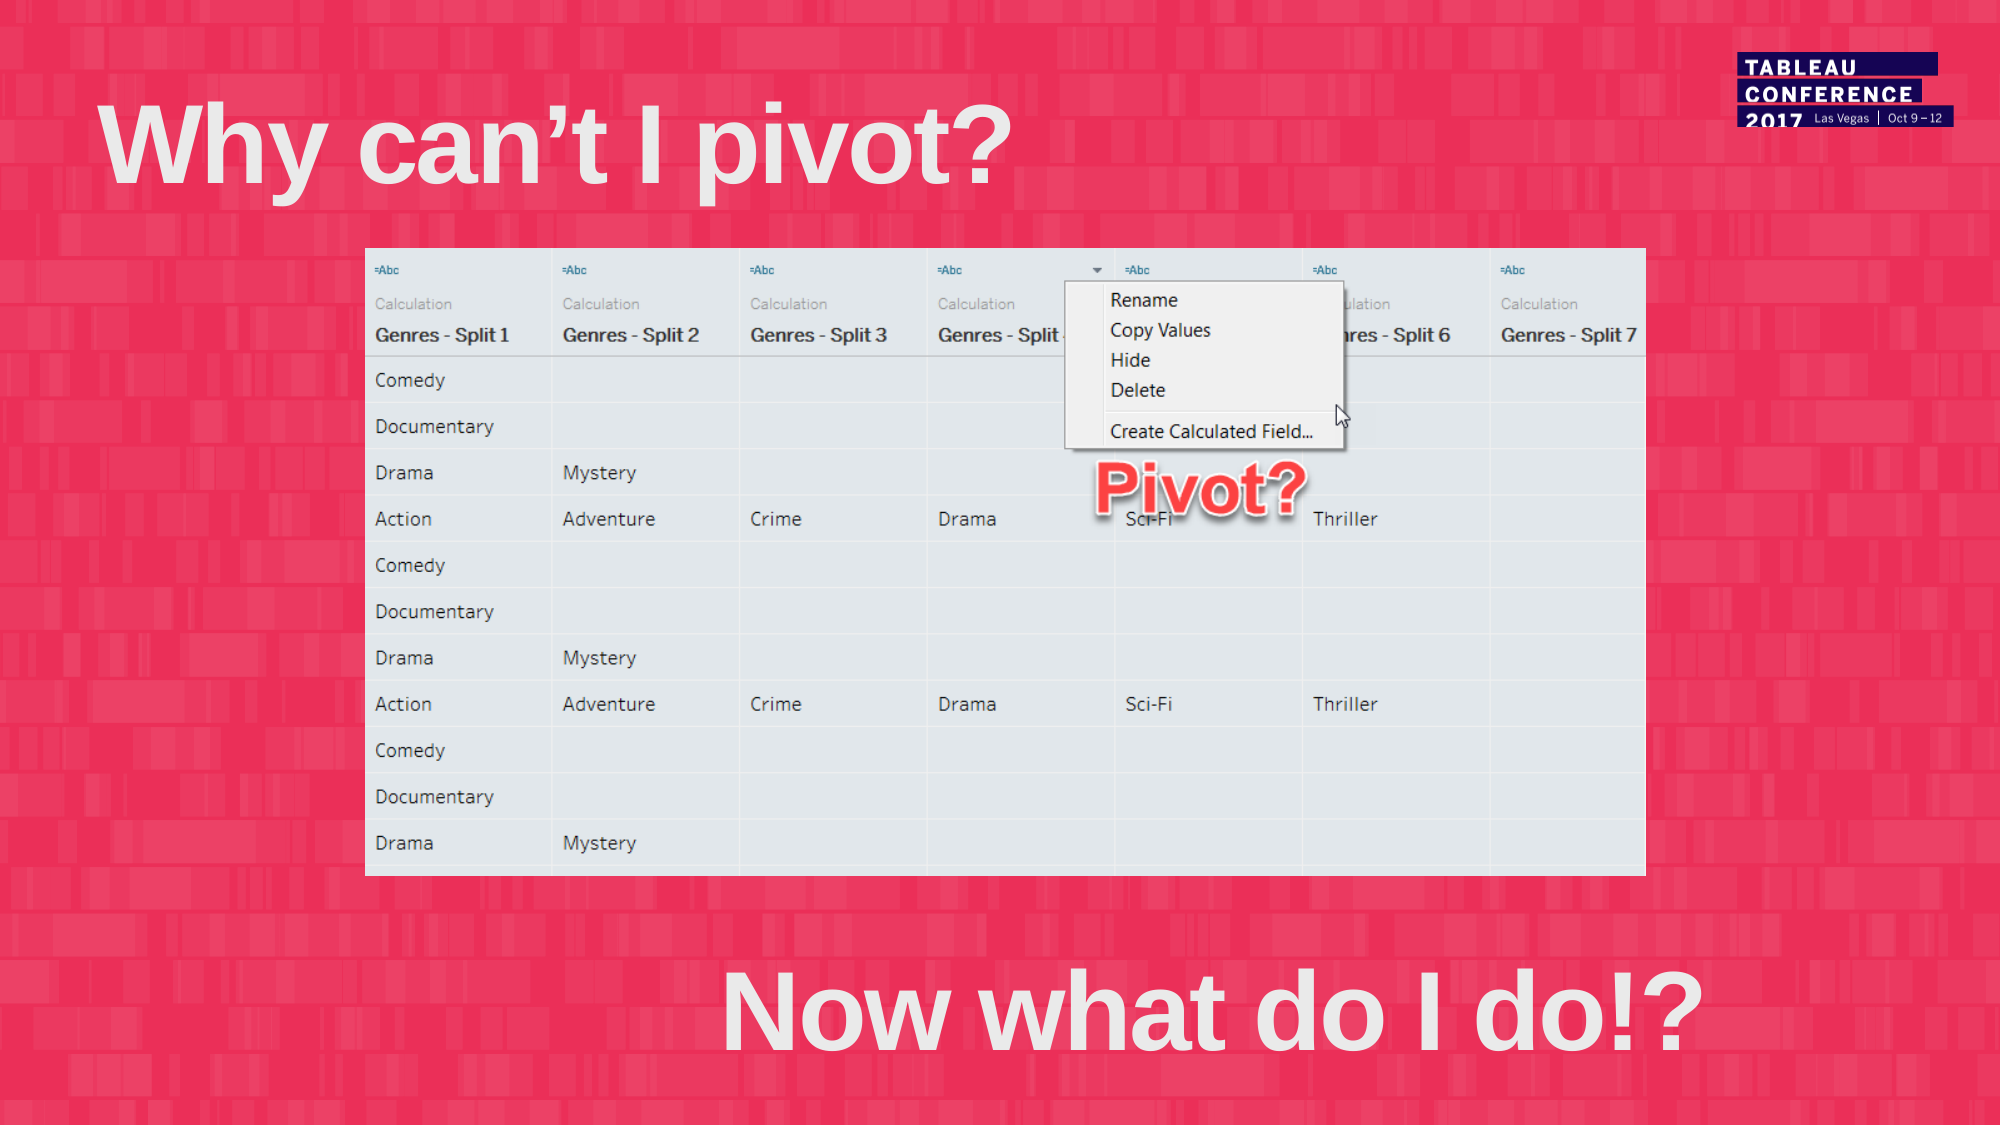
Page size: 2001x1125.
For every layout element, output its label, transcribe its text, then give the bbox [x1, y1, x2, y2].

text_box Now what do I do!? [695, 938, 2000, 1116]
picture [365, 247, 1647, 876]
text_box Why can’t I pivot? [73, 70, 2000, 249]
